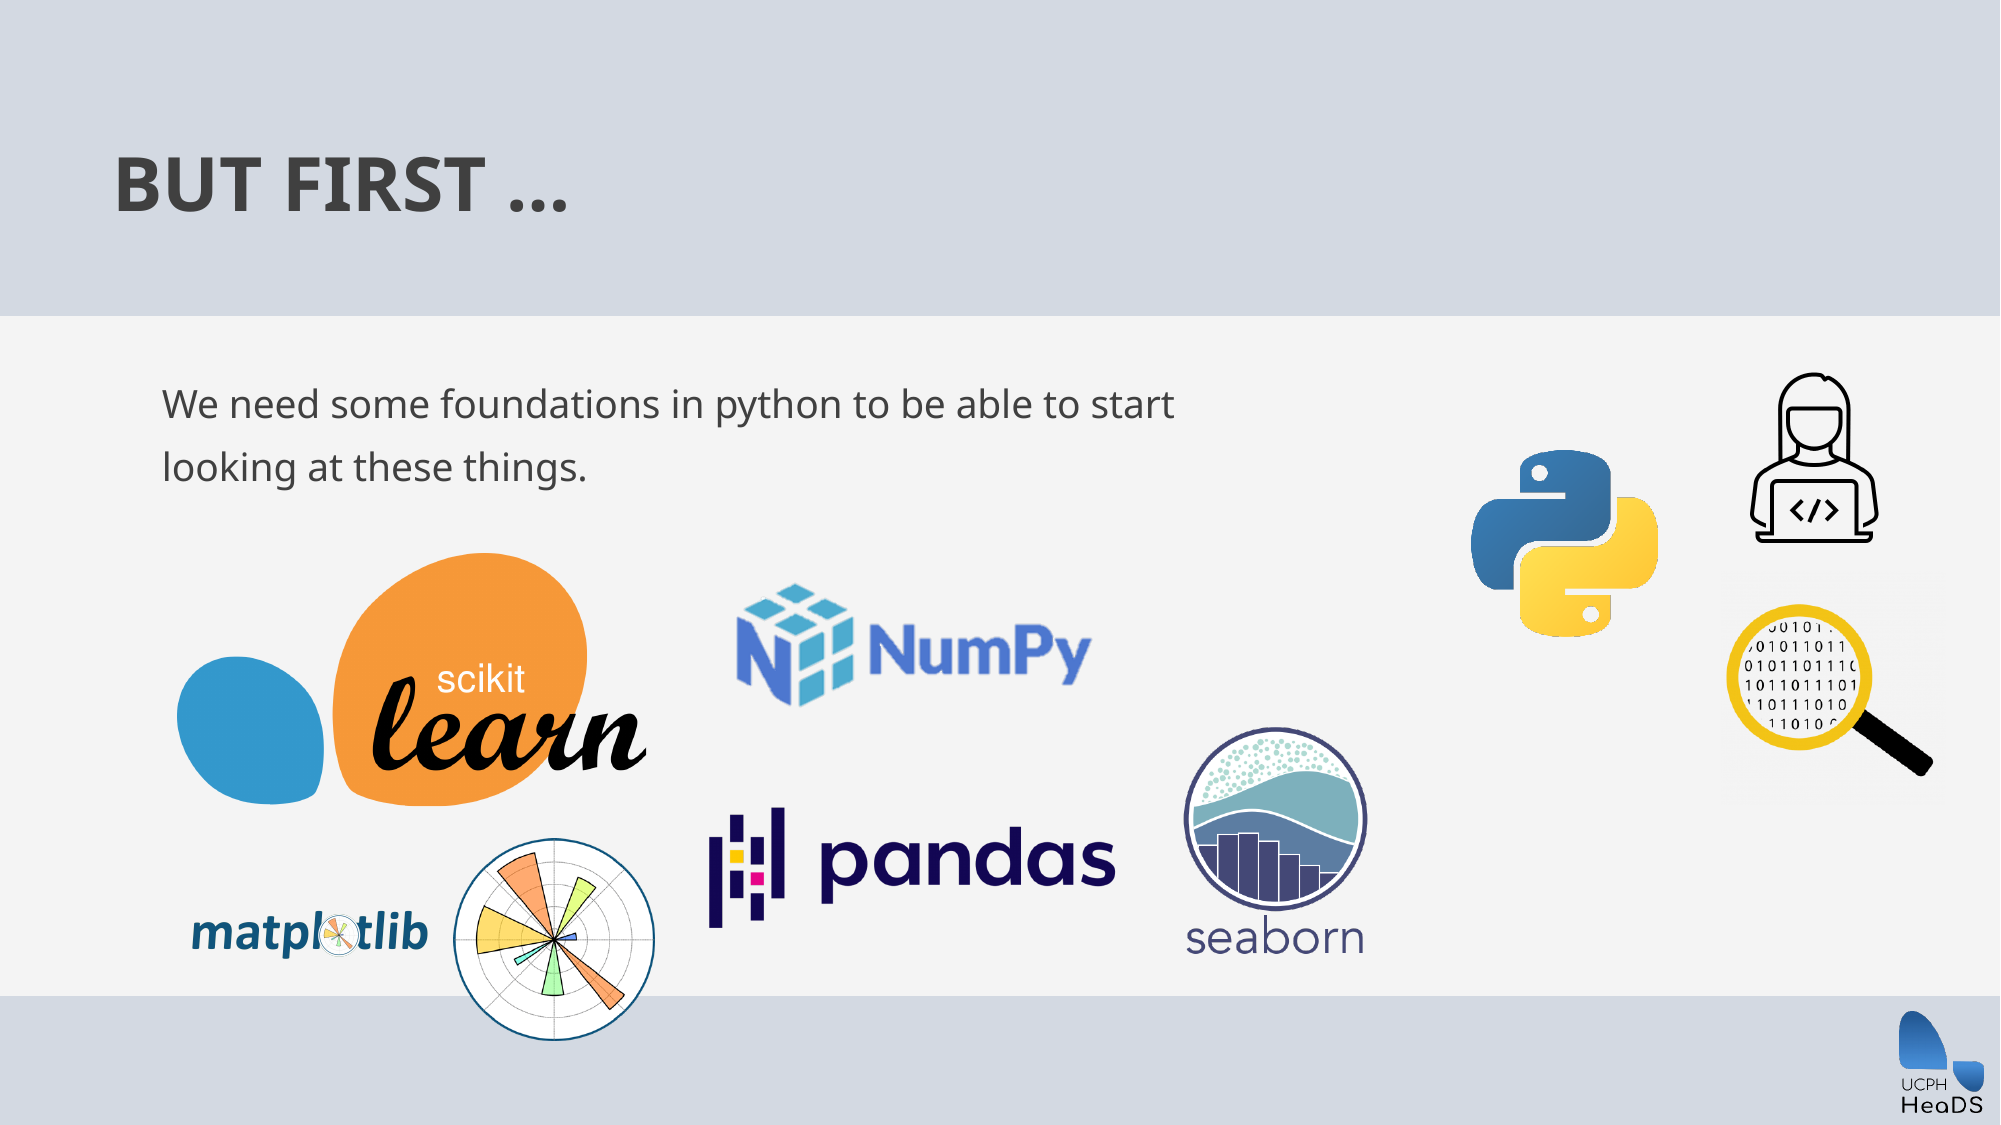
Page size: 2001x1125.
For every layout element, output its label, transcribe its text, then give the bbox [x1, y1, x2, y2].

picture [1471, 450, 1658, 638]
picture [453, 838, 655, 1041]
text_box We need some foundations in python to be able to start looking at these things. [161, 364, 1248, 489]
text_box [0, 989, 2000, 1125]
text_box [0, 0, 2000, 317]
picture [135, 539, 1414, 996]
picture [689, 777, 1135, 958]
picture [1899, 1011, 1984, 1113]
picture [1720, 571, 1946, 805]
picture [1717, 354, 1911, 547]
picture [182, 902, 441, 965]
